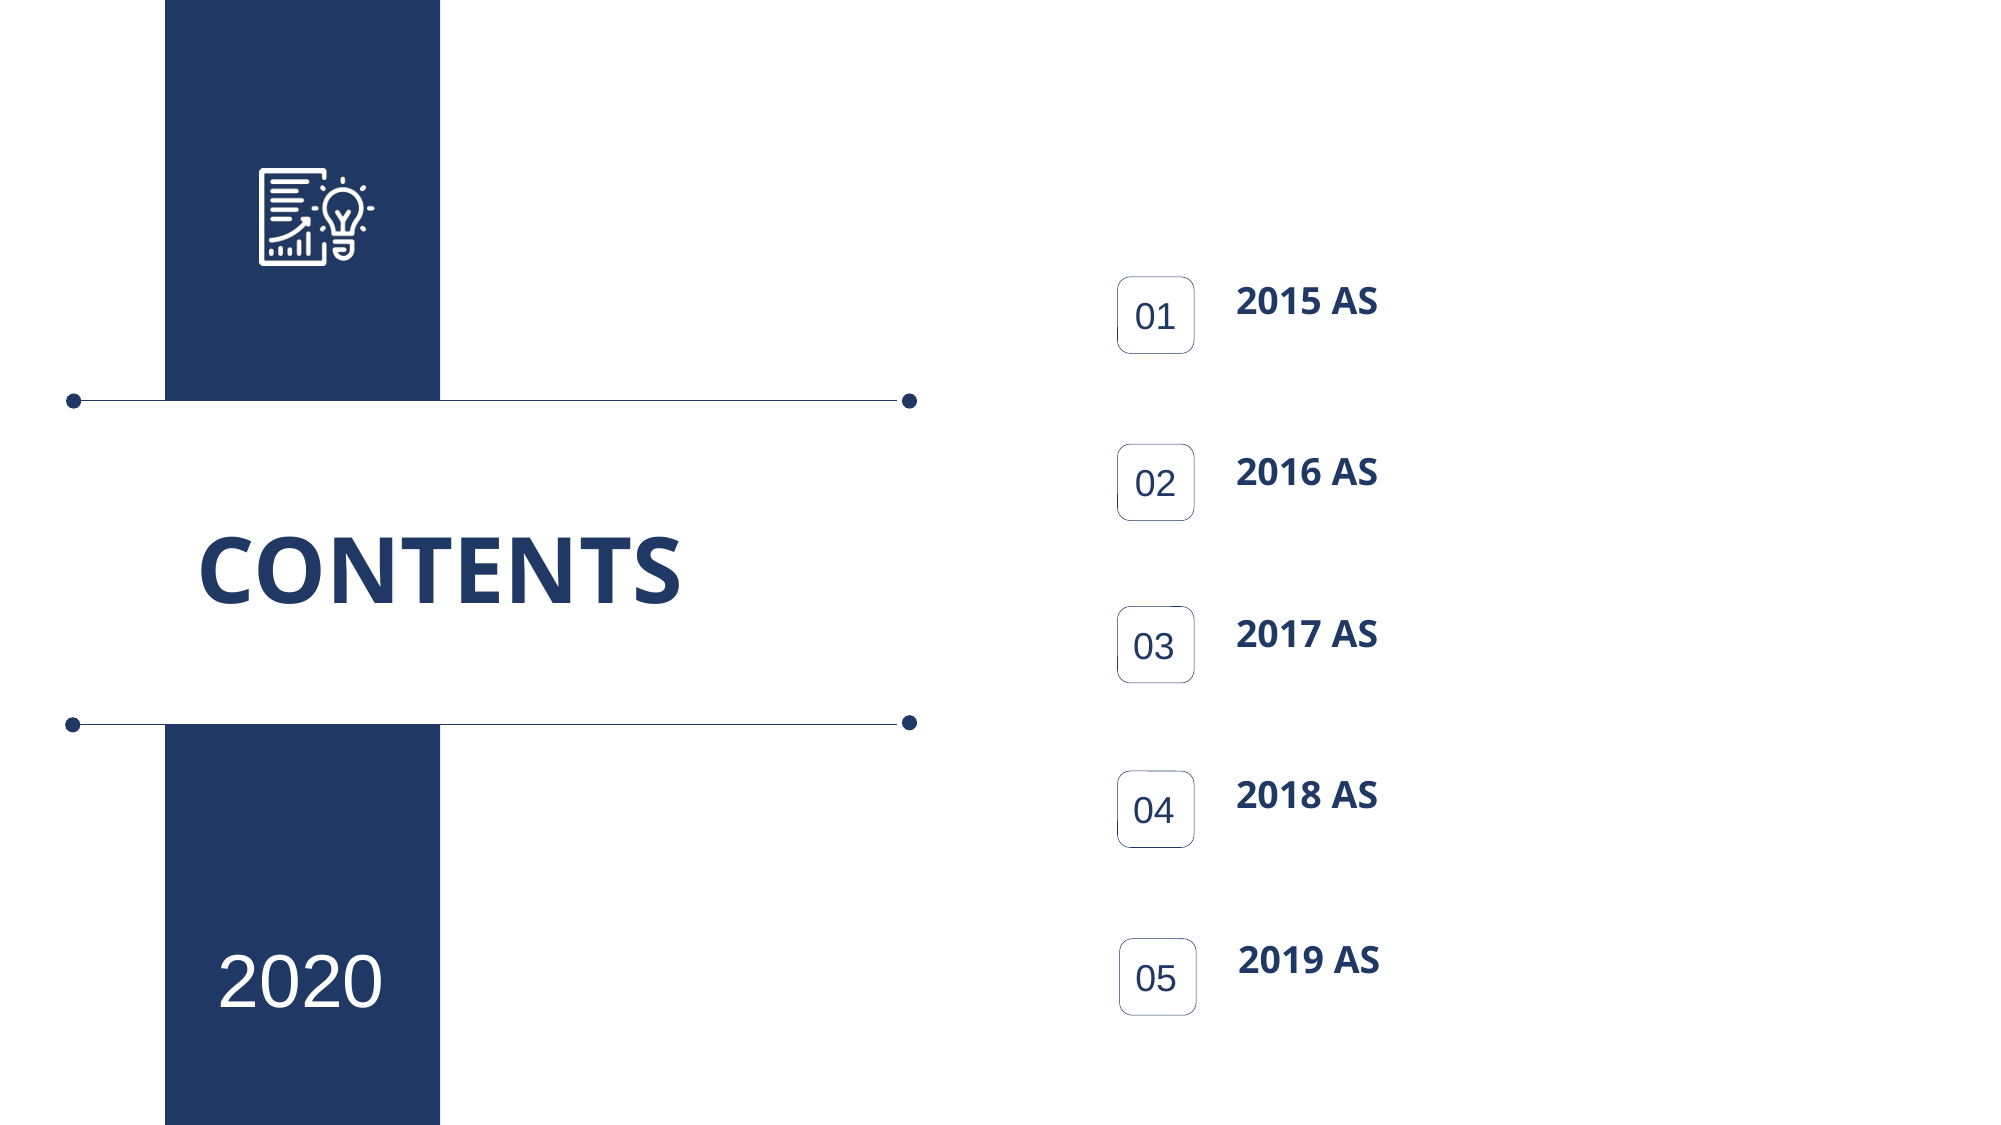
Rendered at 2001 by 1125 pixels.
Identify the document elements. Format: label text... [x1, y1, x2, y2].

text_box 2016 AS [1221, 417, 1889, 500]
text_box 2015 AS [1221, 247, 1889, 330]
text_box [64, 716, 82, 734]
text_box 2019 AS [1223, 905, 1891, 989]
text_box 02 [1120, 451, 1192, 512]
text_box 2020 [202, 924, 400, 1030]
text_box 2018 AS [1221, 741, 1889, 824]
text_box [164, 0, 441, 399]
text_box [1116, 443, 1196, 522]
text_box CONTENTS [182, 504, 699, 629]
text_box [1118, 937, 1198, 1017]
text_box [1116, 769, 1196, 849]
text_box 03 [1118, 614, 1190, 675]
text_box 2017 AS [1221, 580, 1889, 663]
text_box [64, 392, 83, 410]
picture [259, 168, 375, 266]
text_box [900, 714, 919, 732]
text_box 01 [1120, 284, 1192, 345]
text_box 05 [1120, 946, 1192, 1007]
text_box [900, 392, 919, 410]
text_box [164, 725, 441, 1125]
text_box [1116, 275, 1196, 355]
text_box 04 [1118, 778, 1190, 839]
text_box [1116, 605, 1196, 685]
